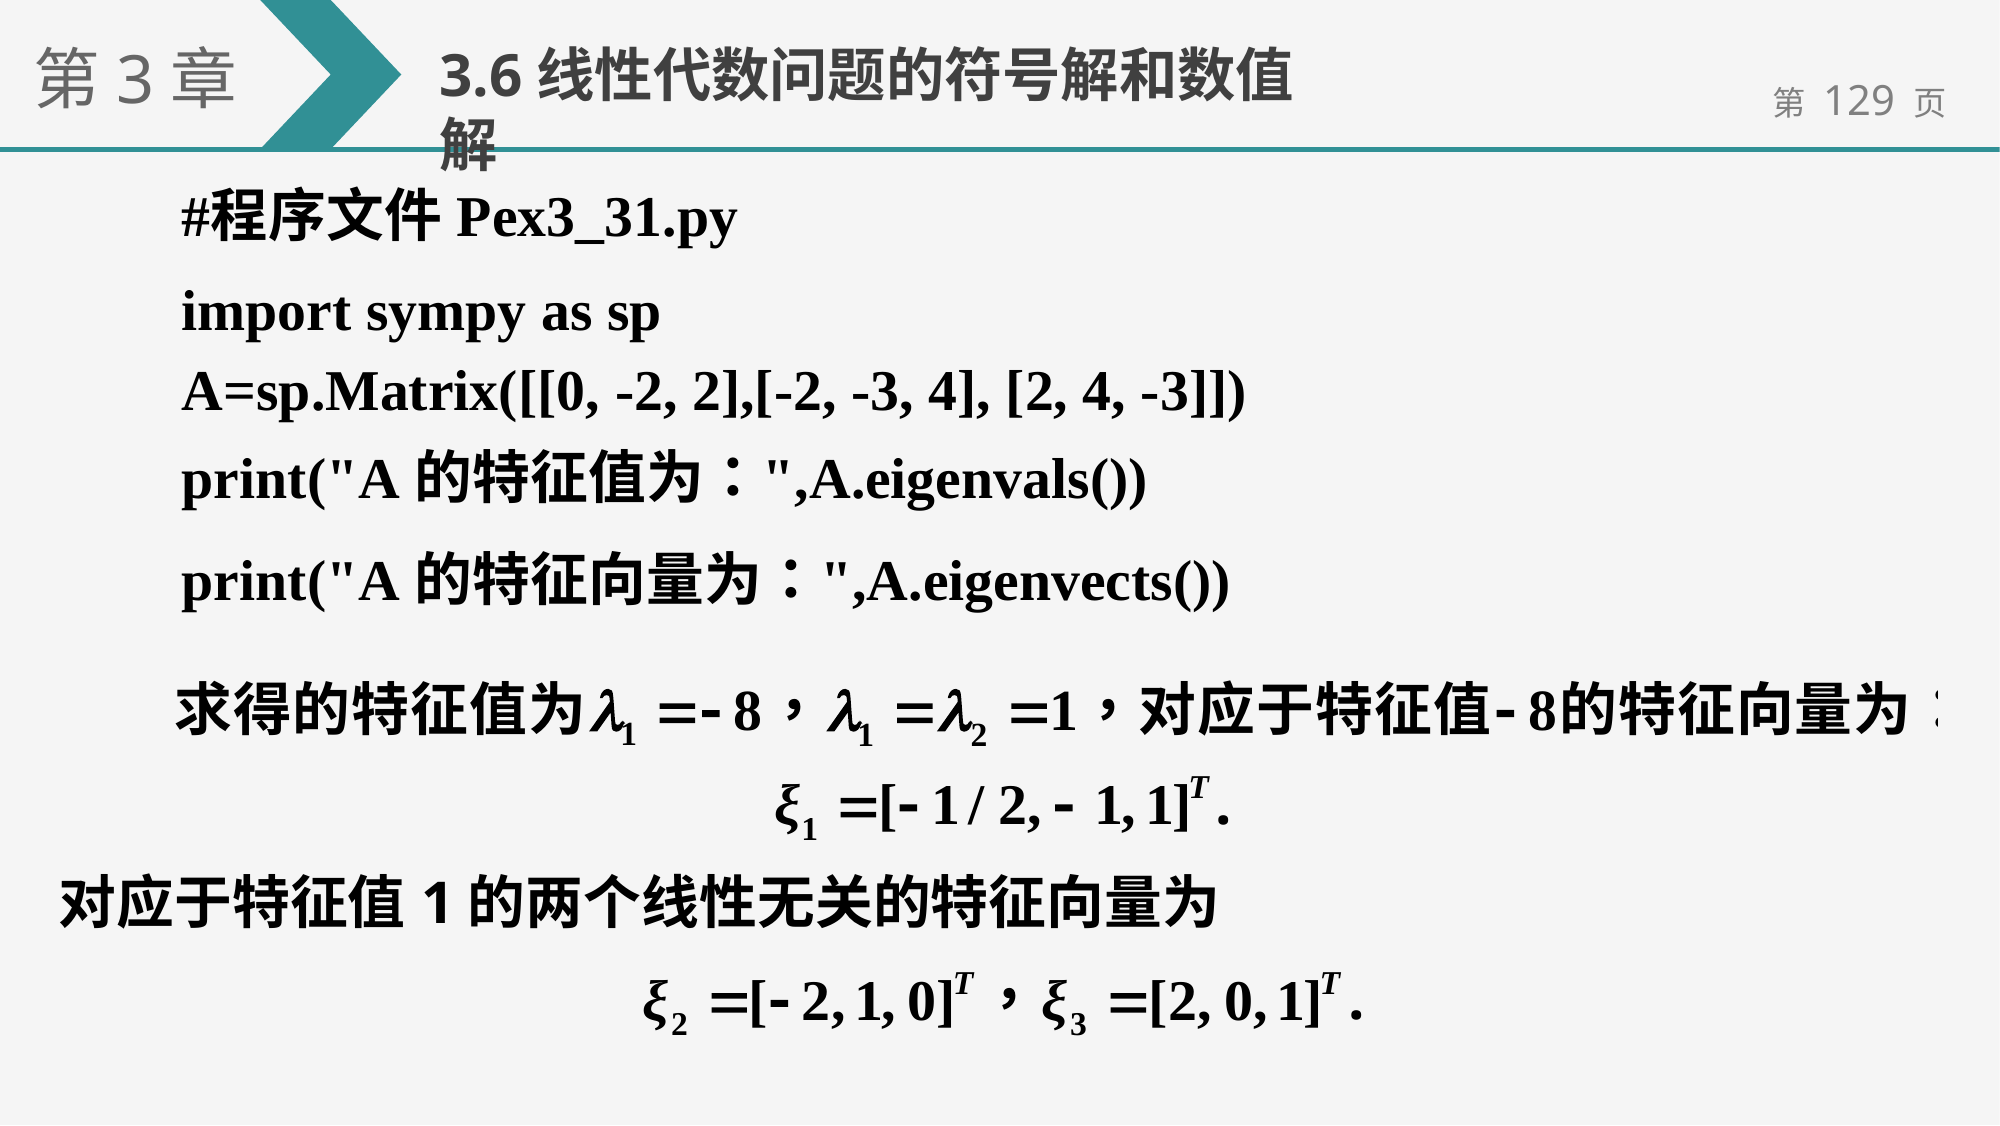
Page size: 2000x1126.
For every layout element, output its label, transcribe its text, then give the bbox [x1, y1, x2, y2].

text_box 第3章 [19, 29, 253, 125]
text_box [65, 157, 1945, 652]
text_box [258, 0, 403, 148]
text_box 3.6线性代数问题的符号解和数值解 [424, 31, 1366, 148]
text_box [58, 645, 1938, 1126]
